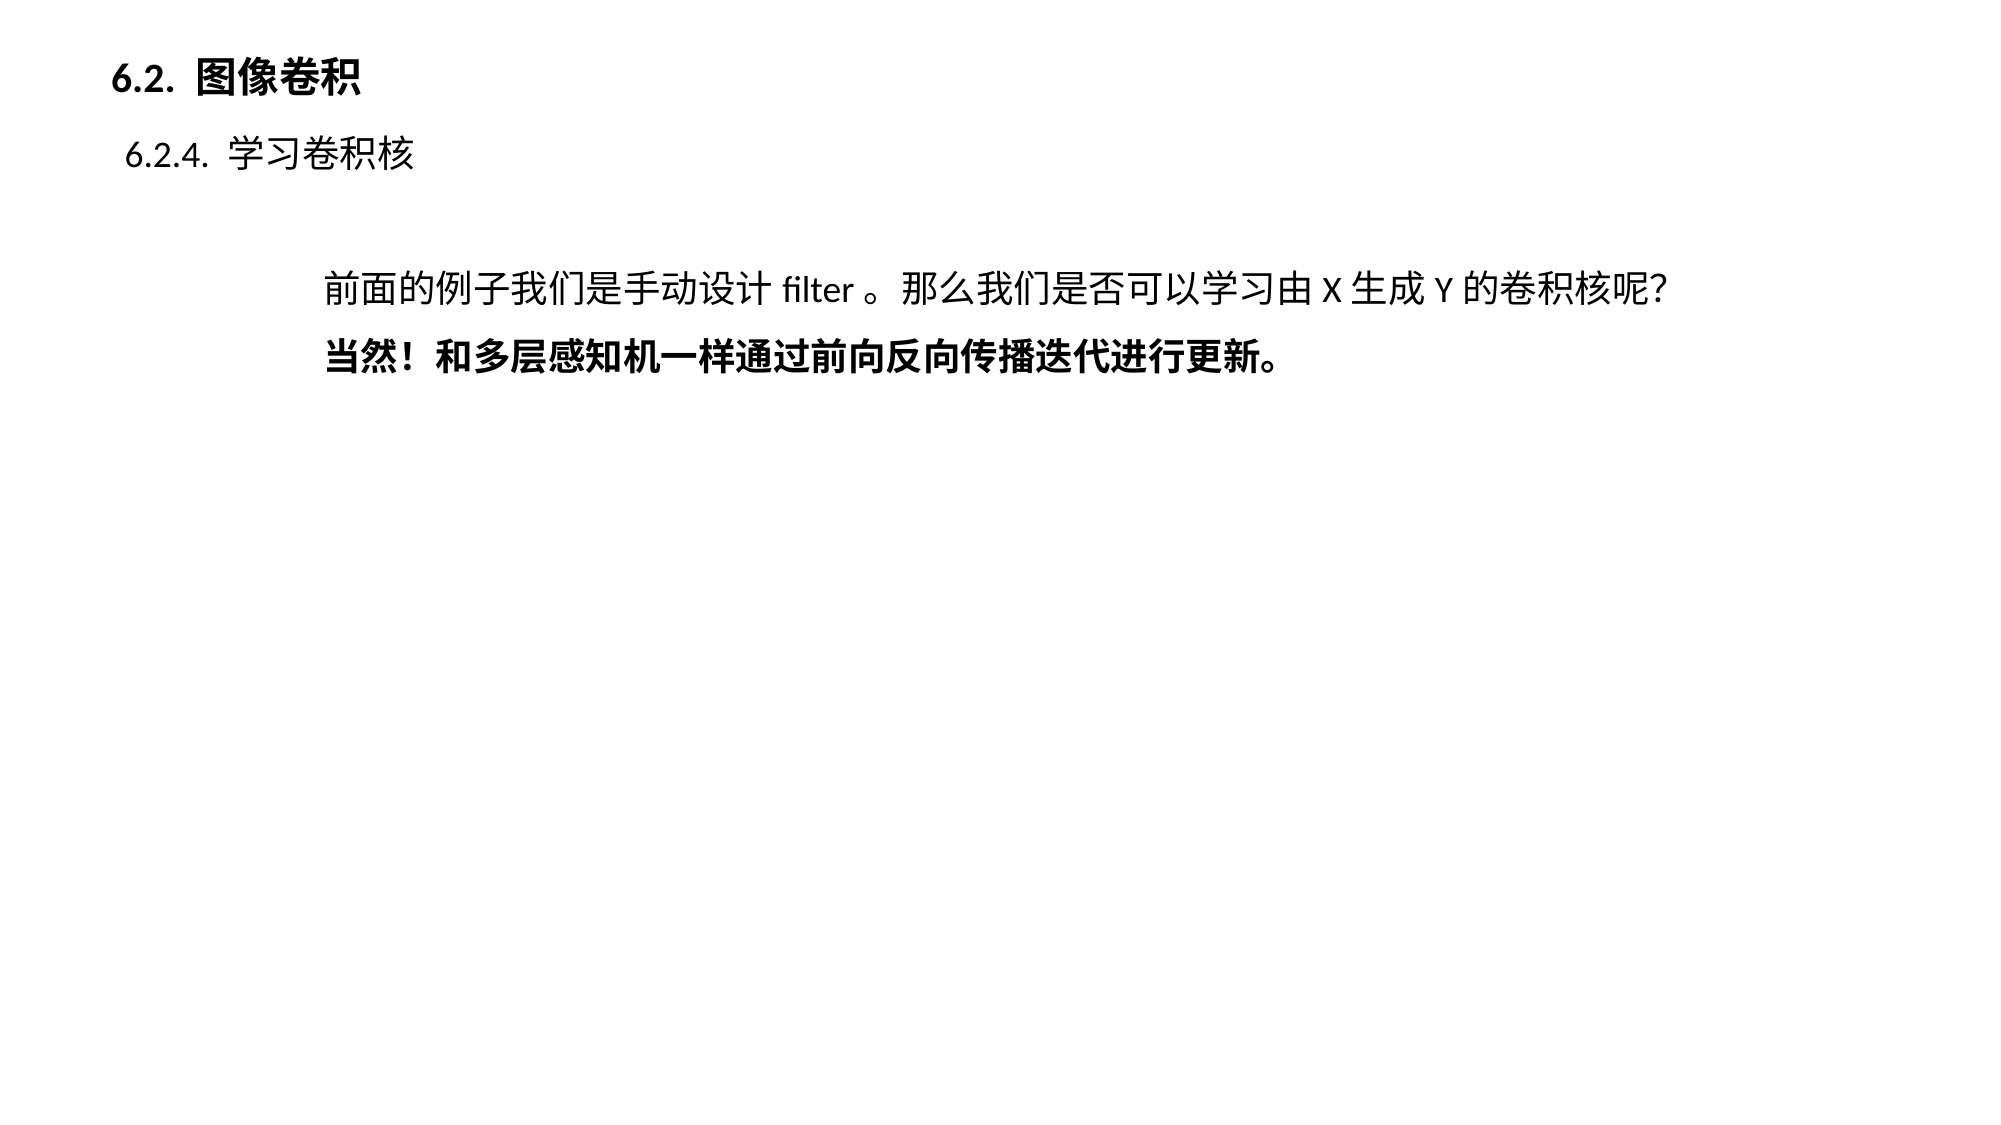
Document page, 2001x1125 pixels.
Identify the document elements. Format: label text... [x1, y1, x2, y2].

text_box 前面的例子我们是手动设计filter。那么我们是否可以学习由X生成Y的卷积核呢？ 当然！和多层感知机一样通过前向反向传播迭代进行更新。 [308, 235, 1709, 385]
text_box 6.2. 图像卷积 [96, 43, 978, 109]
text_box 6.2.4. 学习卷积核 [109, 122, 1110, 182]
